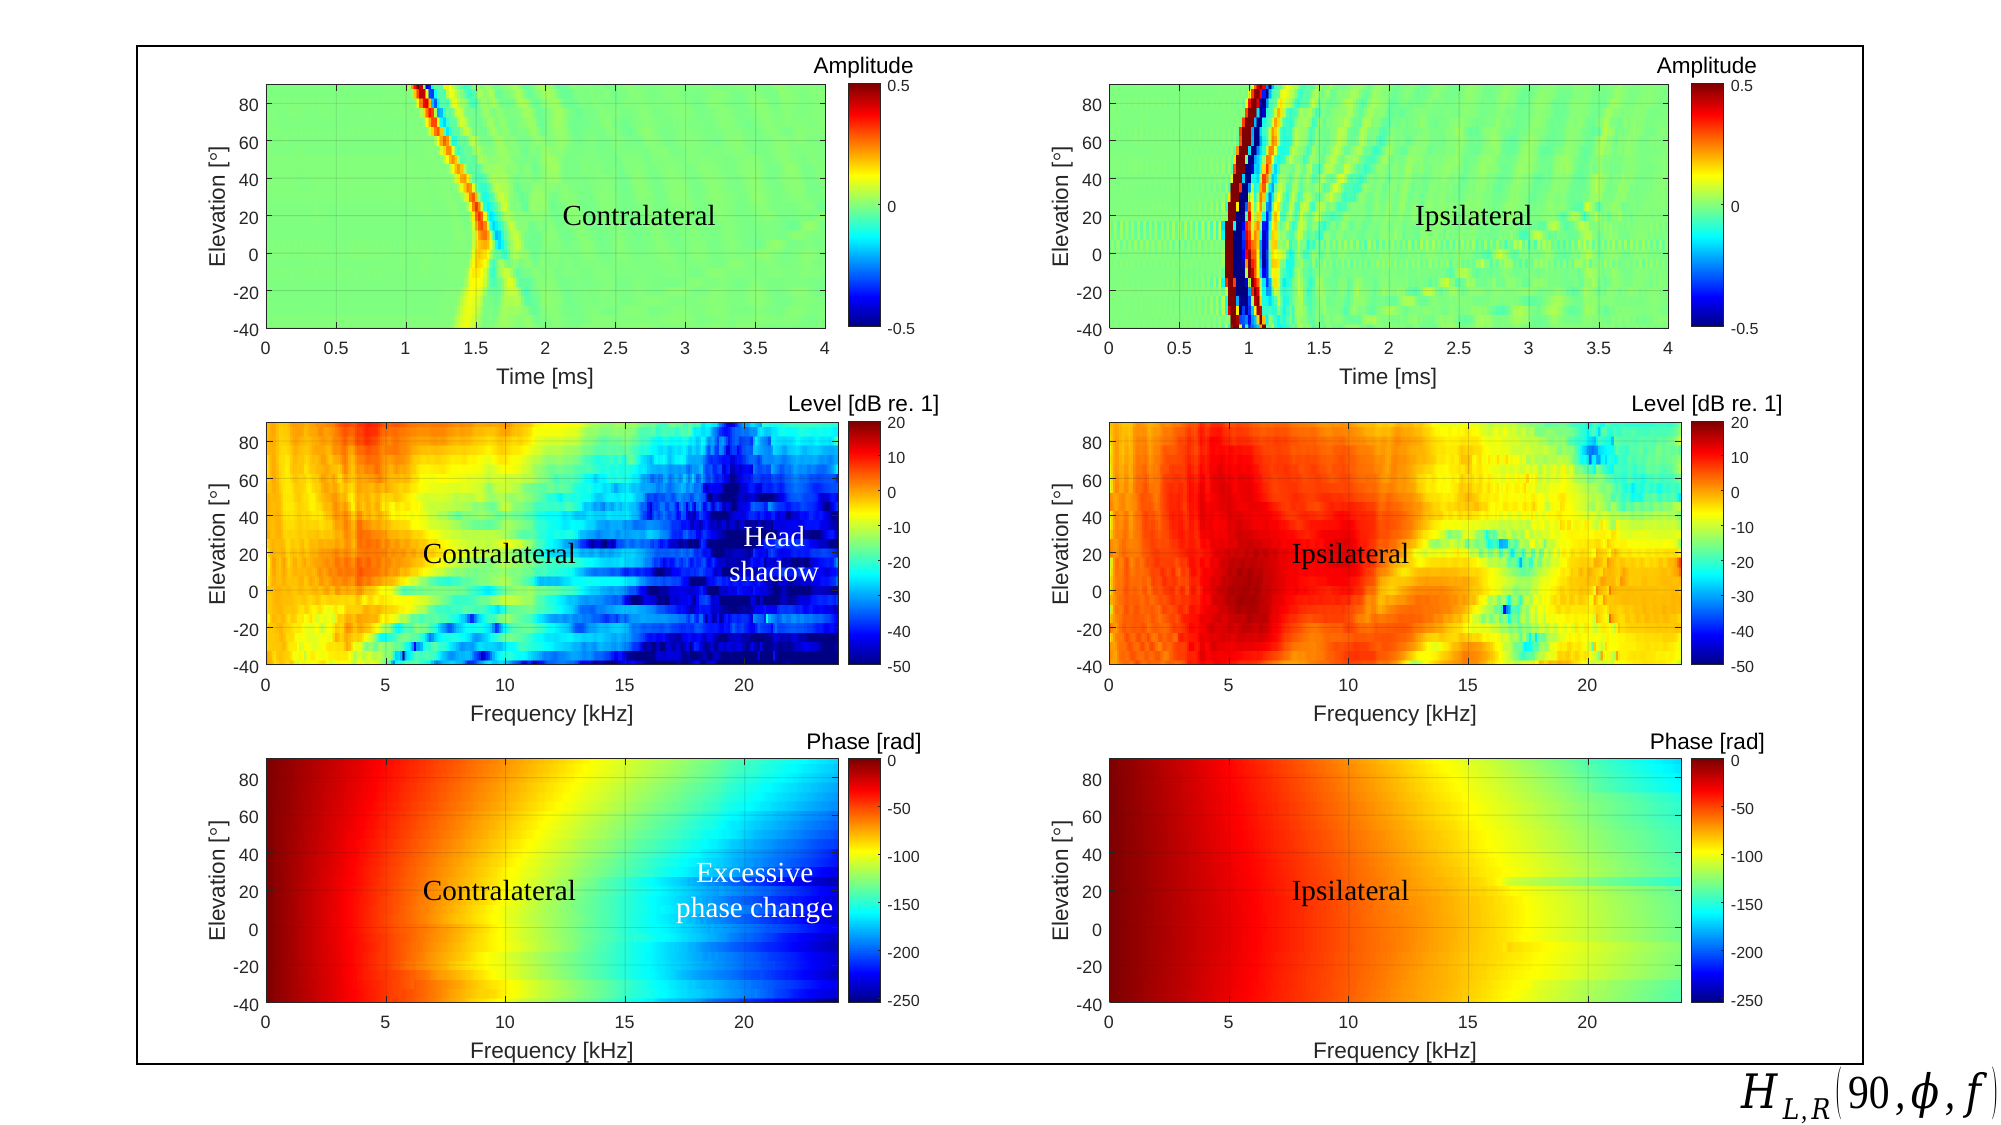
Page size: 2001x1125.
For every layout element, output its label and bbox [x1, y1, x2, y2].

picture [156, 0, 1844, 1125]
text_box [1844, 45, 1864, 1065]
text_box [136, 45, 156, 1065]
